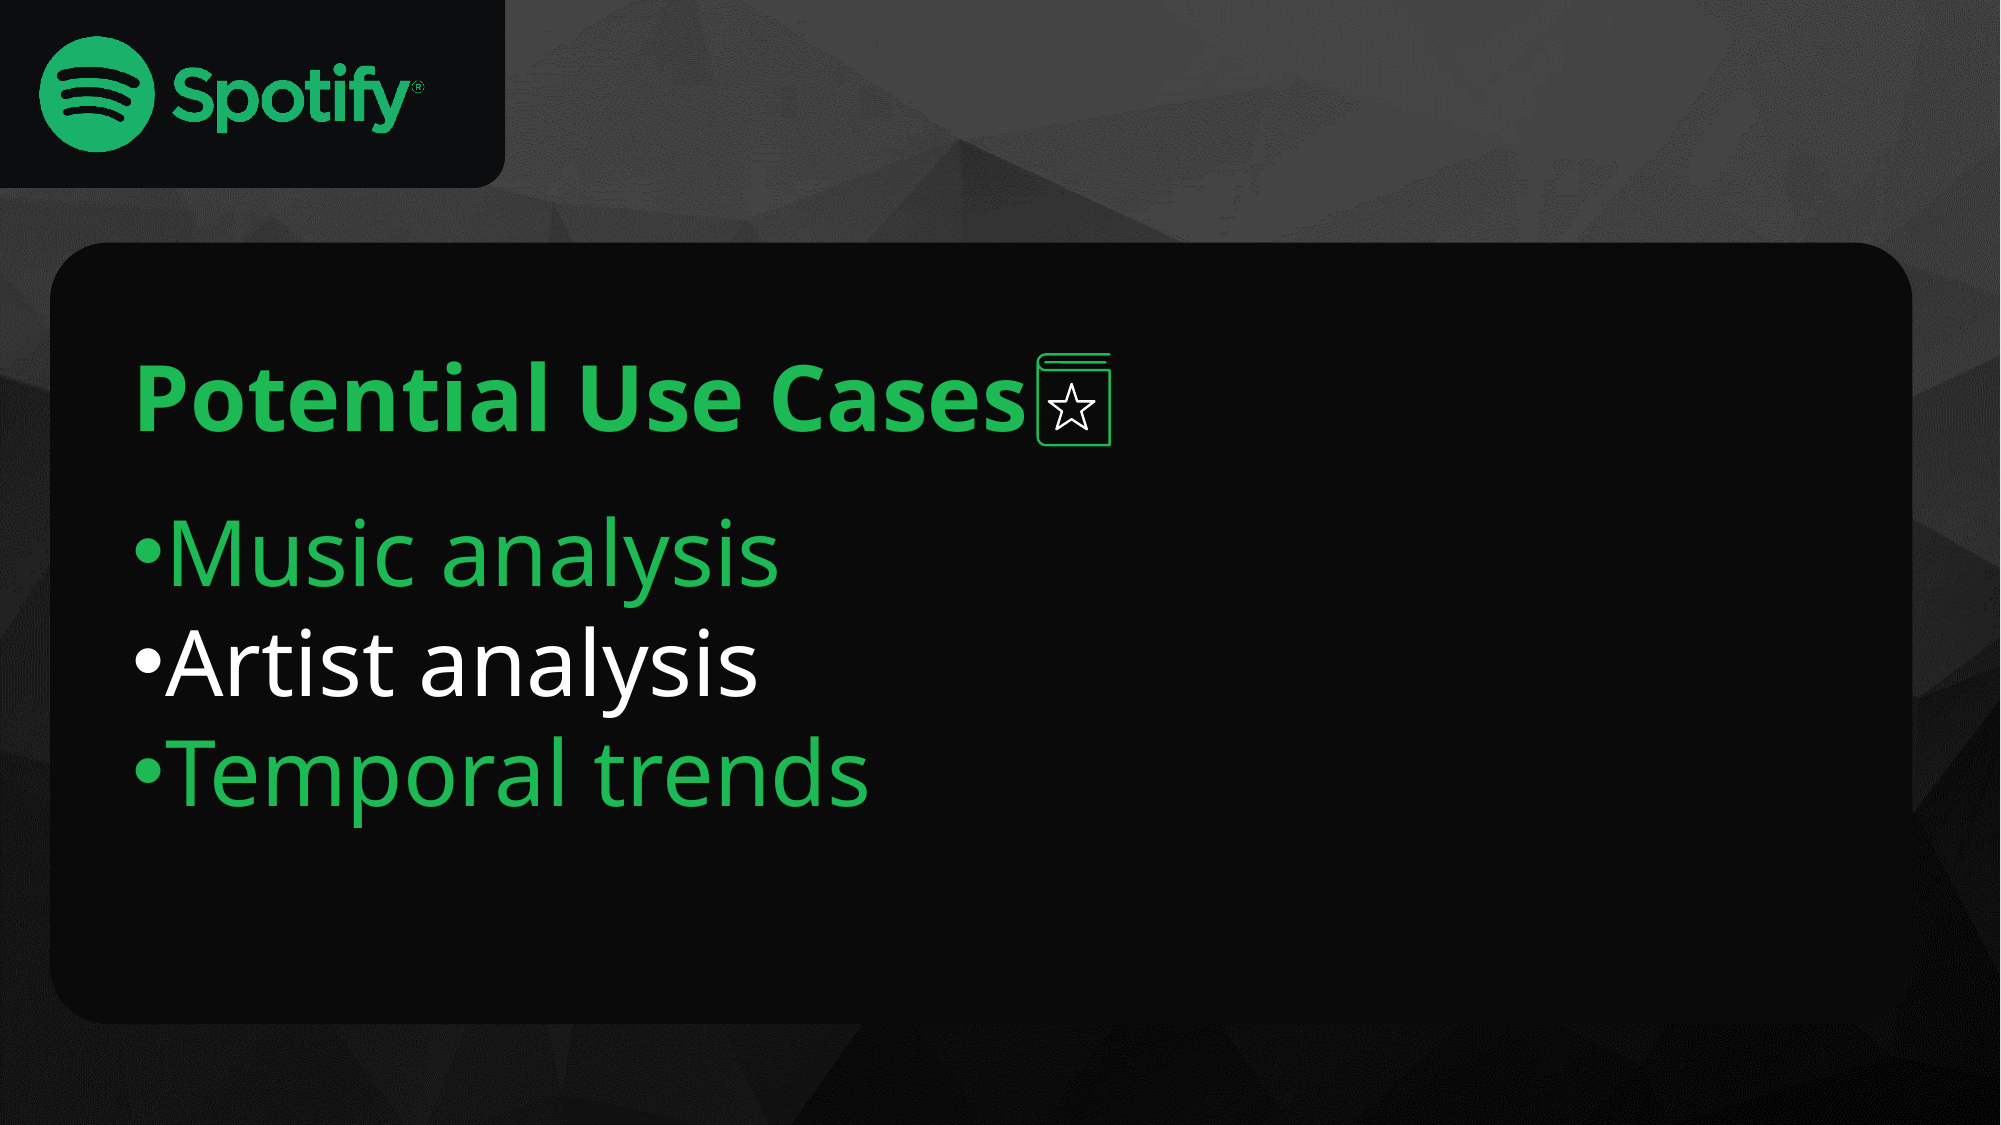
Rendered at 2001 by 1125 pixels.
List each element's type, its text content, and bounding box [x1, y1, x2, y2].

picture [36, 35, 427, 153]
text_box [1037, 354, 1110, 446]
text_box Potential Use Cases Music analysis Artist analysis Temporal trends [118, 332, 1844, 832]
picture [0, 0, 2001, 1125]
text_box [0, 0, 507, 190]
text_box [48, 241, 1914, 1026]
